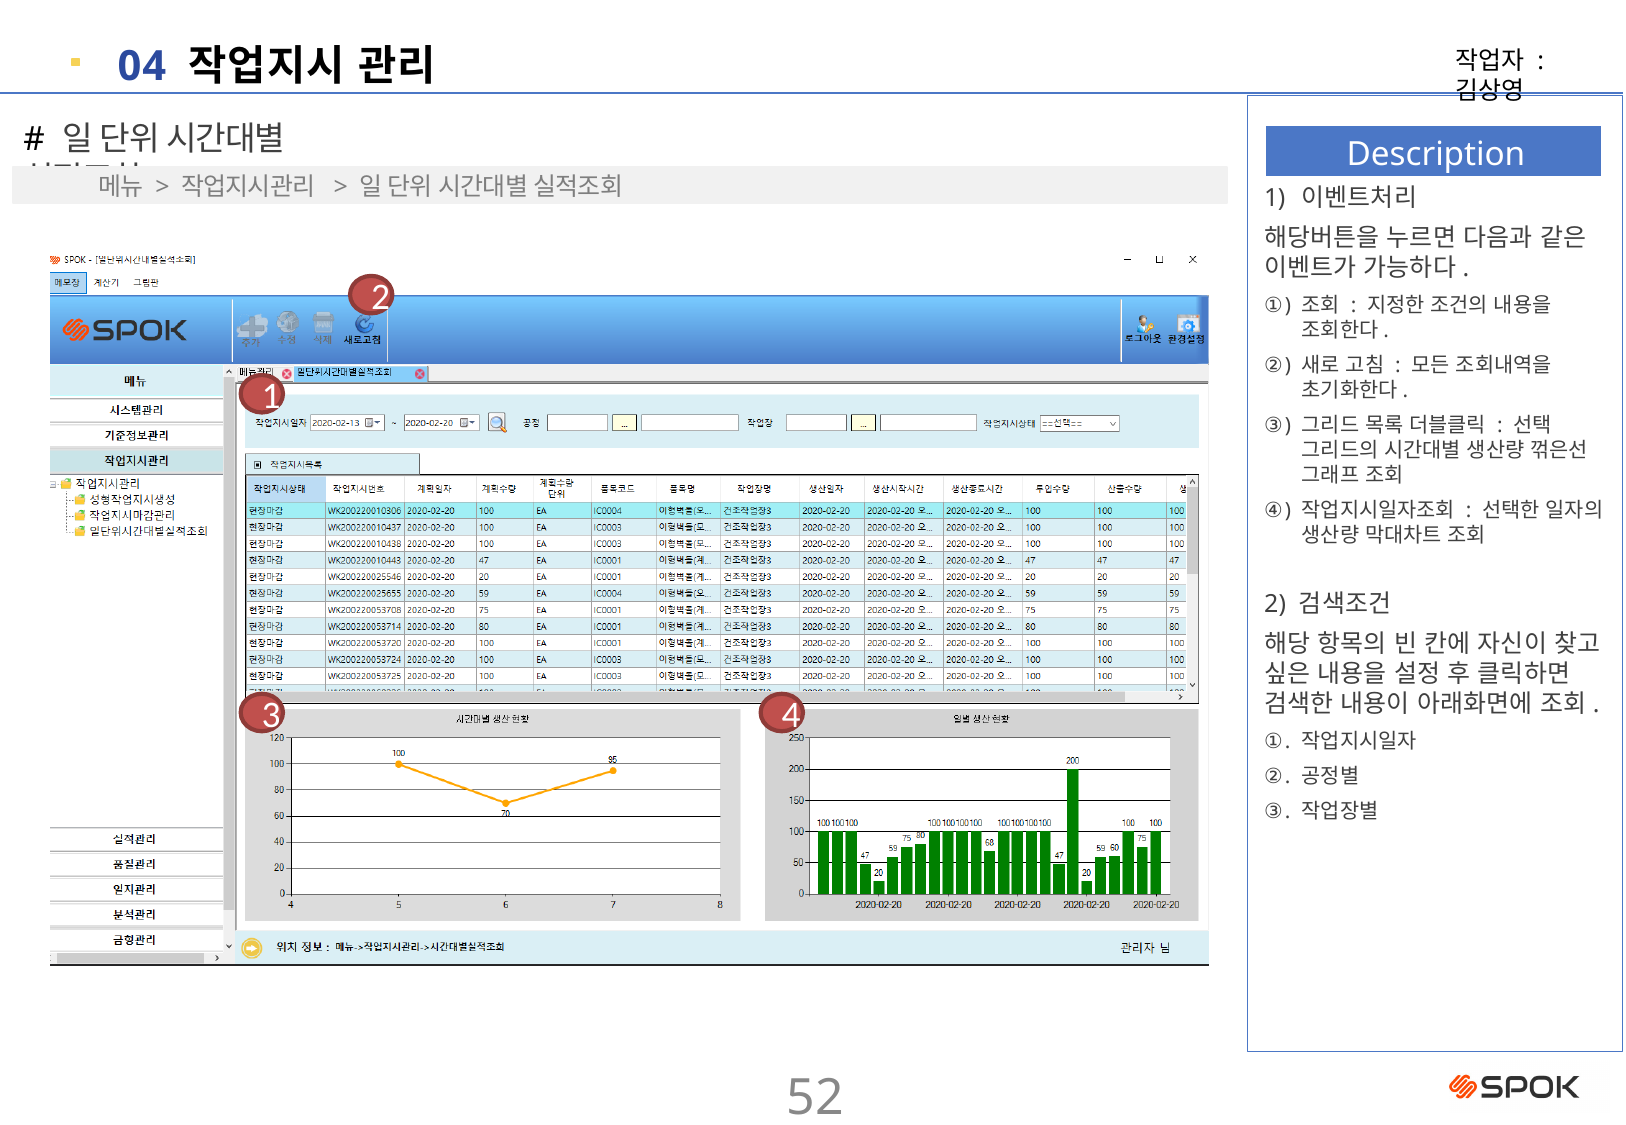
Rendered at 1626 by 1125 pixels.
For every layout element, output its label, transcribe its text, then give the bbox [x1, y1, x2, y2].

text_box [0, 92, 1623, 1052]
picture [49, 256, 1210, 967]
slide_number 52 [483, 1064, 1142, 1125]
picture [1449, 1060, 1610, 1114]
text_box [71, 36, 451, 90]
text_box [11, 166, 1229, 205]
text_box 작업자 : 김상영 [1440, 37, 1625, 94]
